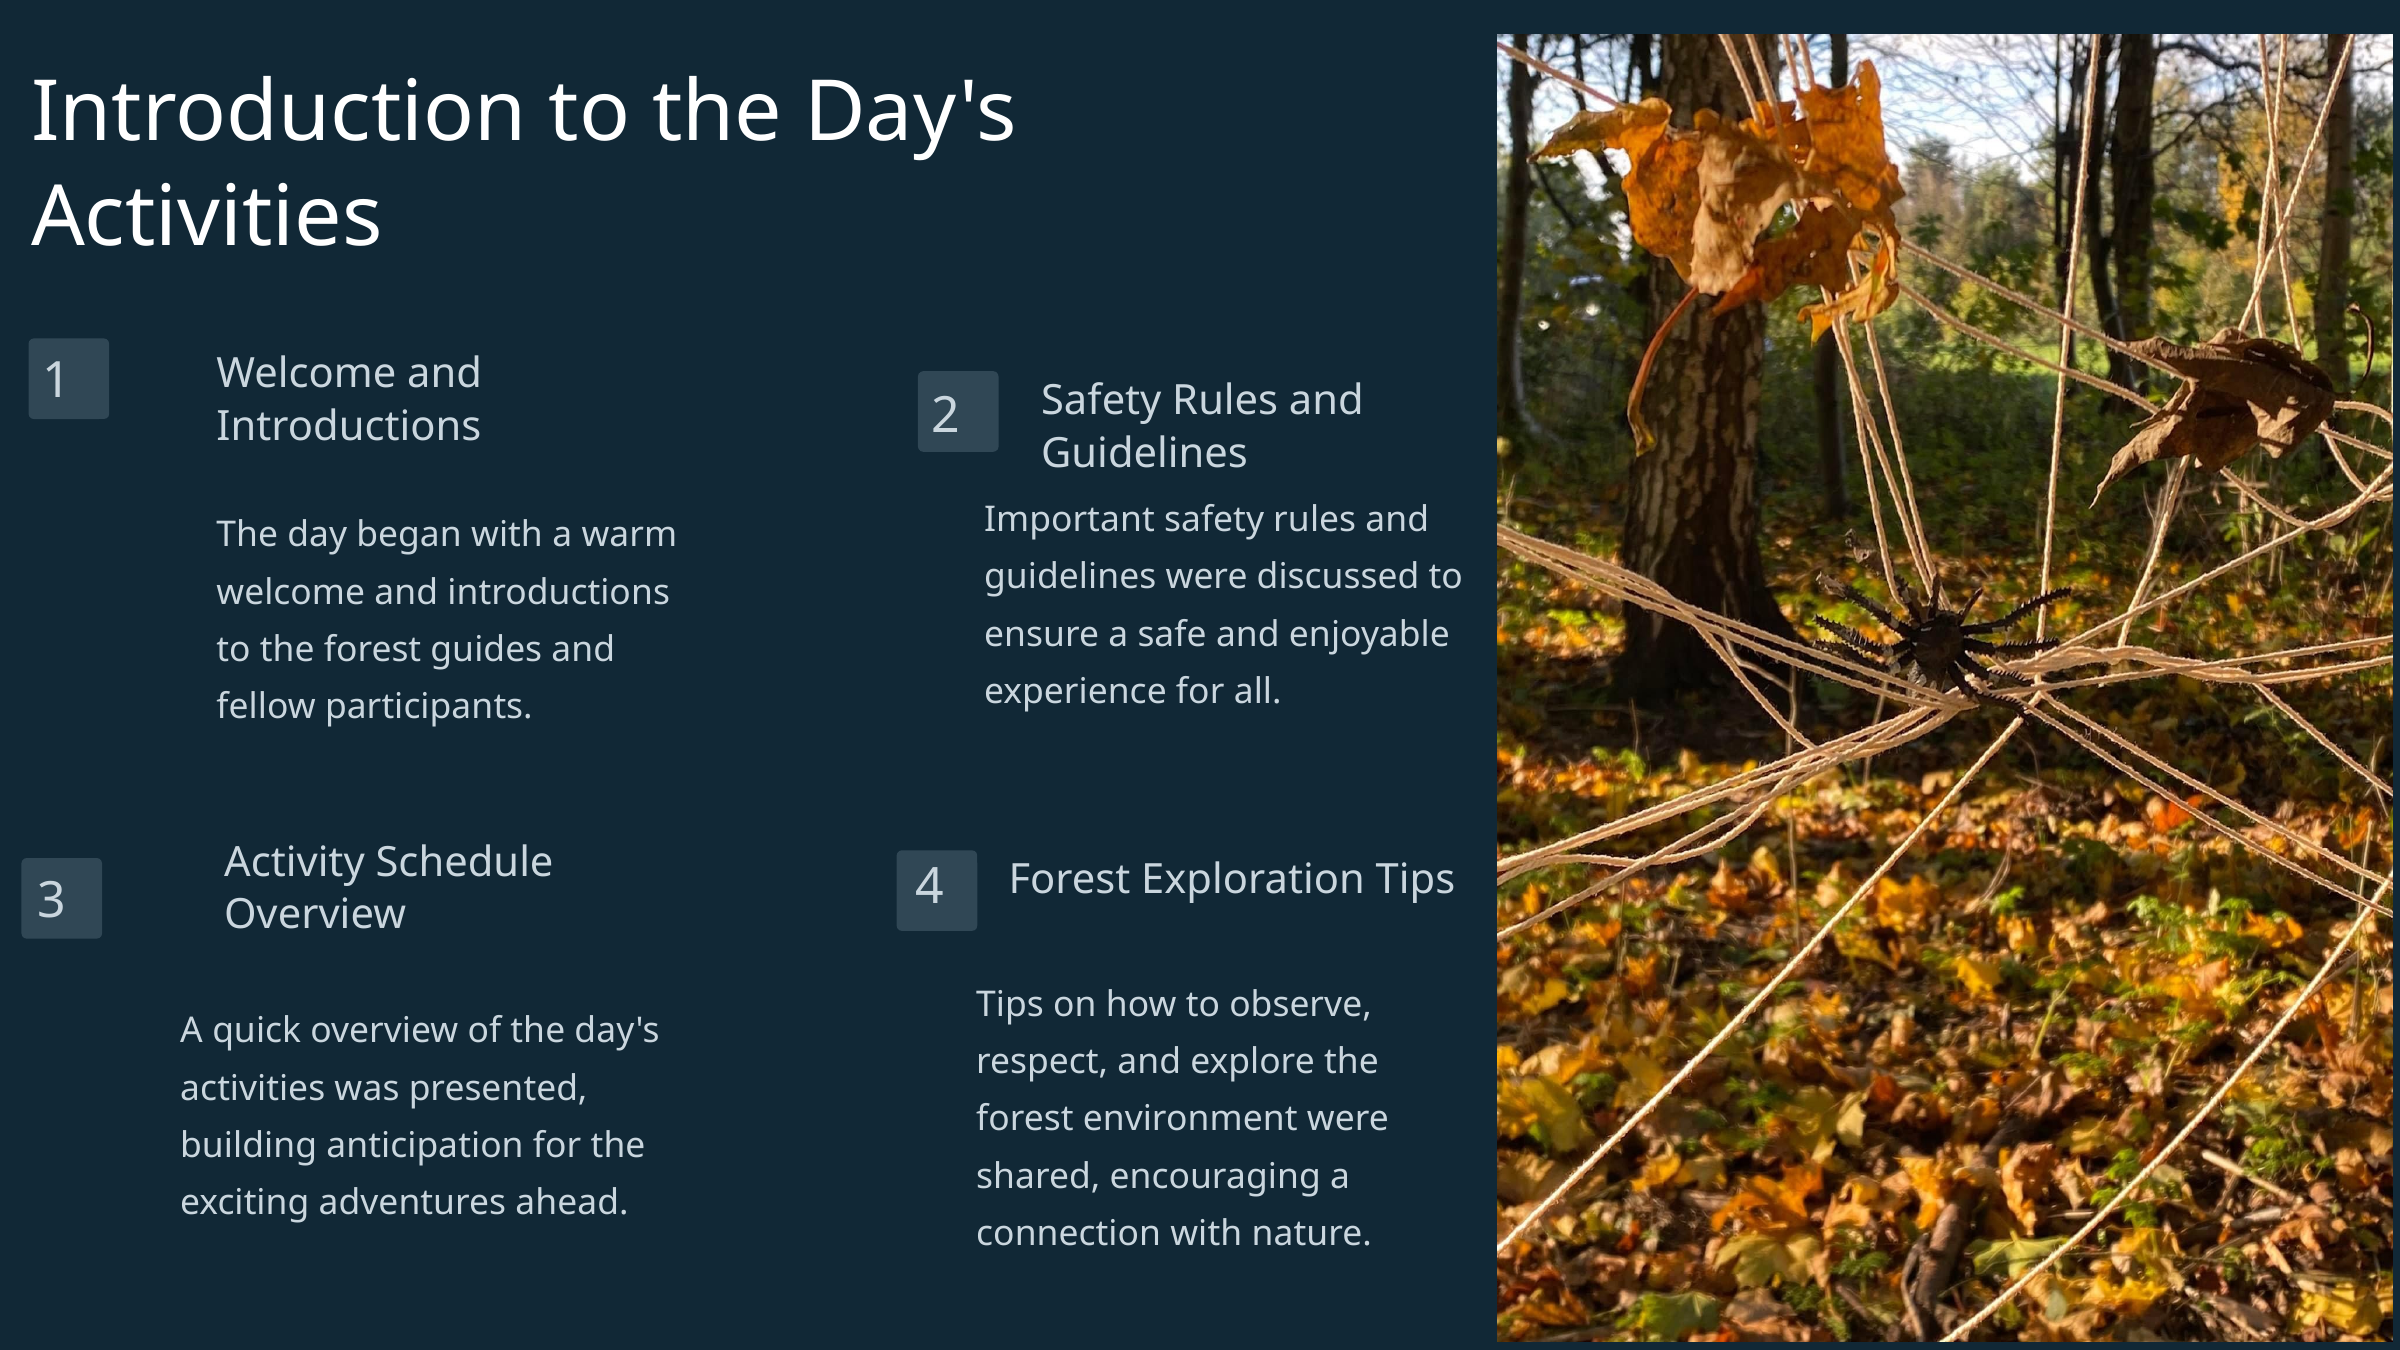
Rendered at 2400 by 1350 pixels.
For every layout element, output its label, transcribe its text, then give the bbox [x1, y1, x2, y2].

text_box 1 [45, 357, 69, 409]
text_box Activity Schedule Overview [224, 833, 715, 939]
text_box Tips on how to observe, respect, and explore the forest environment were shared, encouraging a connection with nature. [976, 966, 1467, 1253]
text_box 4 [909, 863, 950, 916]
text_box Safety Rules and Guidelines [1041, 371, 1491, 477]
text_box A quick overview of the day's activities was presented, building anticipation for the exciting adventures ahead. [180, 992, 671, 1223]
text_box [917, 371, 999, 452]
text_box The day began with a warm welcome and introductions to the forest guides and fellow participants. [216, 496, 707, 727]
text_box [28, 338, 110, 420]
text_box Introduction to the Day's Activities [30, 51, 1280, 263]
text_box [21, 858, 103, 939]
text_box 3 [31, 877, 72, 928]
text_box Forest Exploration Tips [1008, 849, 1491, 956]
picture [1496, 33, 2393, 1343]
text_box Welcome and Introductions [216, 344, 707, 450]
text_box [896, 850, 978, 931]
text_box 2 [925, 392, 966, 443]
text_box Important safety rules and guidelines were discussed to ensure a safe and enjoyable experience for all. [984, 481, 1474, 711]
